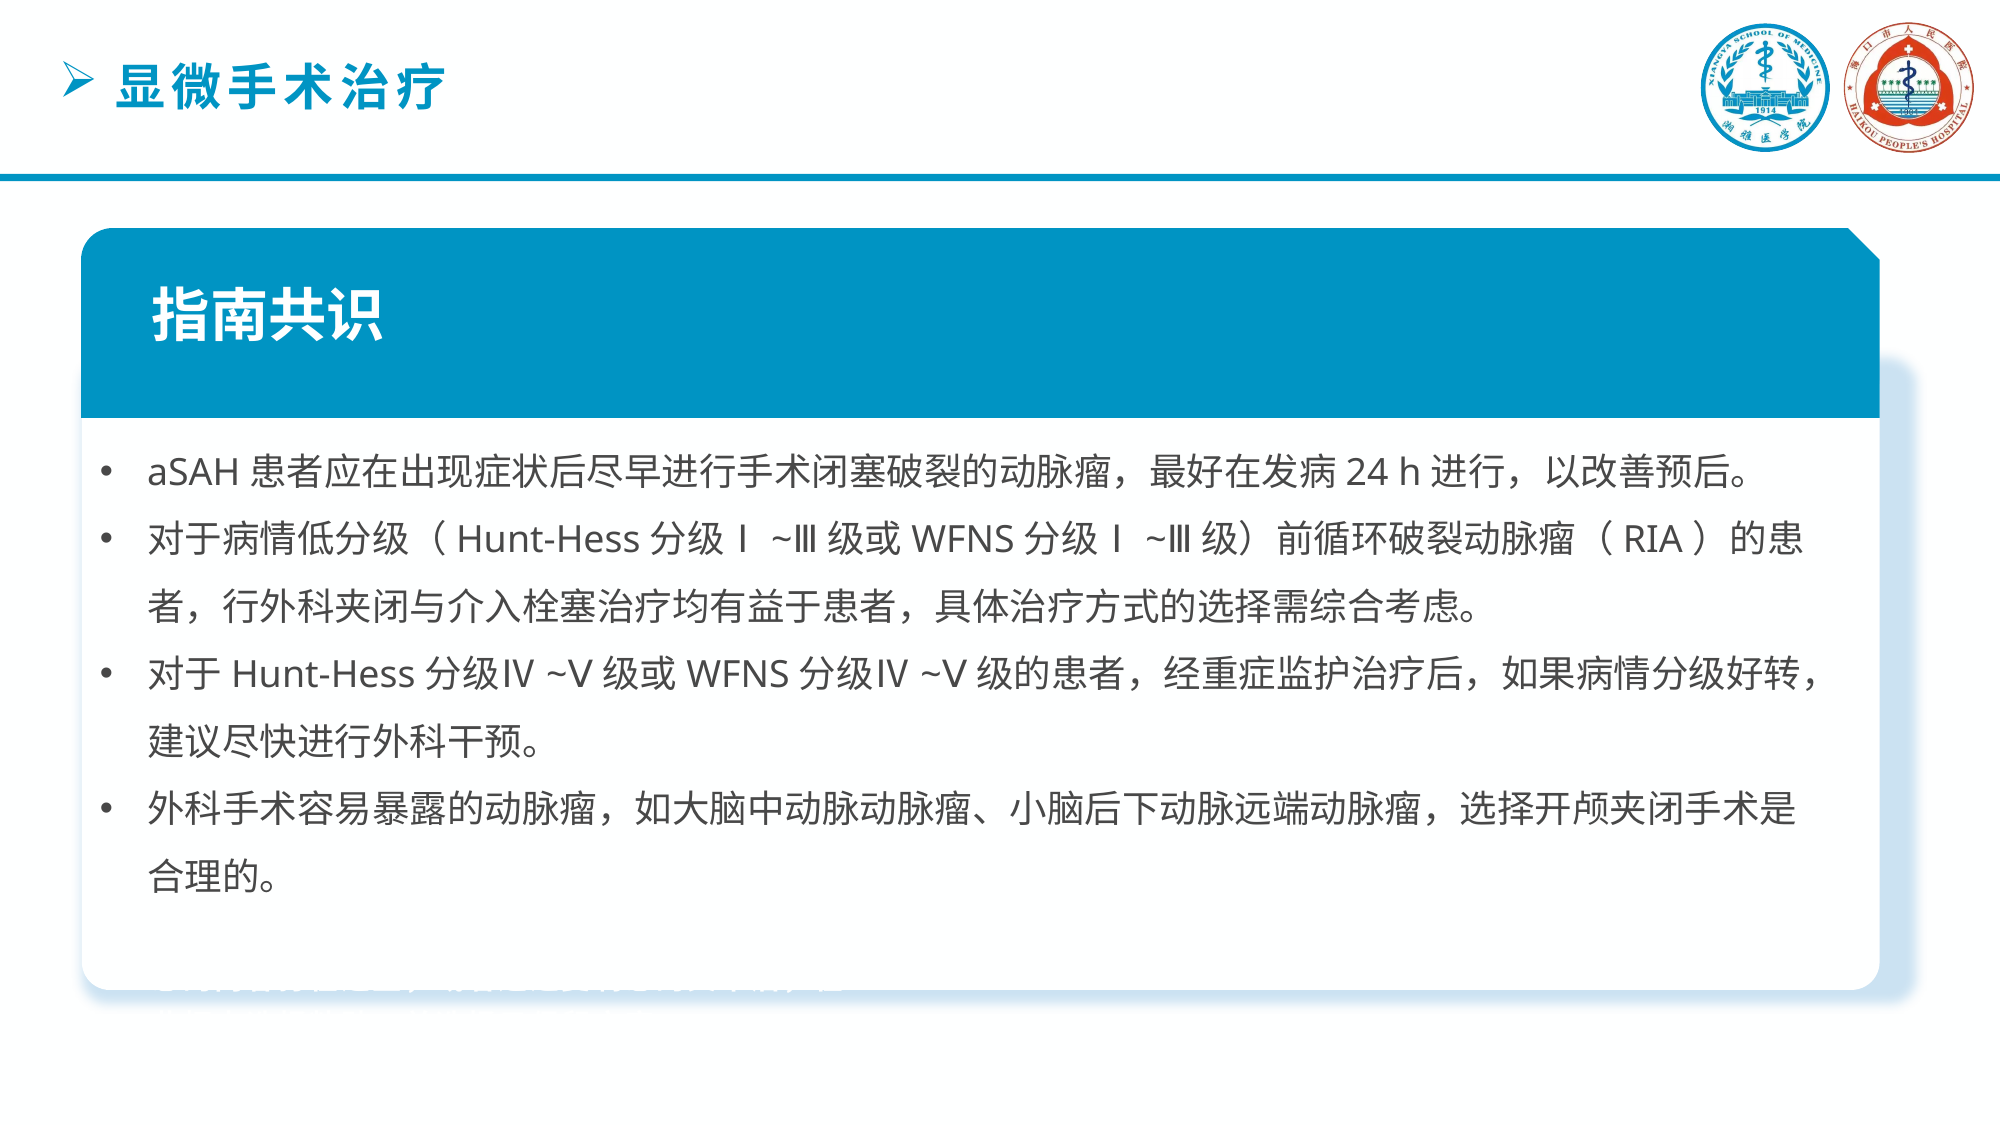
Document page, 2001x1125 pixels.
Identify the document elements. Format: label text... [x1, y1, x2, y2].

text_box [81, 418, 1880, 991]
text_box 指南共识 [137, 271, 804, 356]
text_box 您的内容打在这里，或者通过复制您的文本后，在此框中选择粘贴，并选择只保留文字。 [137, 942, 872, 1049]
text_box [0, 173, 2000, 182]
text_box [1700, 22, 1974, 153]
text_box aSAH患者应在出现症状后尽早进行手术闭塞破裂的动脉瘤，最好在发病24 h进行，以改善预后。 对于病情低分级（Hunt-Hess分级Ⅰ~Ⅲ级或WFNS分级Ⅰ~Ⅲ级）前循环破裂动脉瘤（RIA）的患者，行外科夹闭与介入栓塞治疗均有益于患者，具体治疗方式的选择需综合考虑。 对于Hunt-Hess分级Ⅳ~Ⅴ级或WFNS分级Ⅳ~Ⅴ级的患者，经重症监护治疗后，如果病情分级好转，建议尽快进行外科干预。 外科手术容易暴露的动脉瘤，如大脑中动脉动脉瘤、小脑后下动脉远端动脉瘤，选择开颅夹闭手术是合理的。 [85, 417, 1830, 906]
text_box [81, 228, 1880, 418]
text_box 显微手术治疗 [44, 48, 613, 123]
